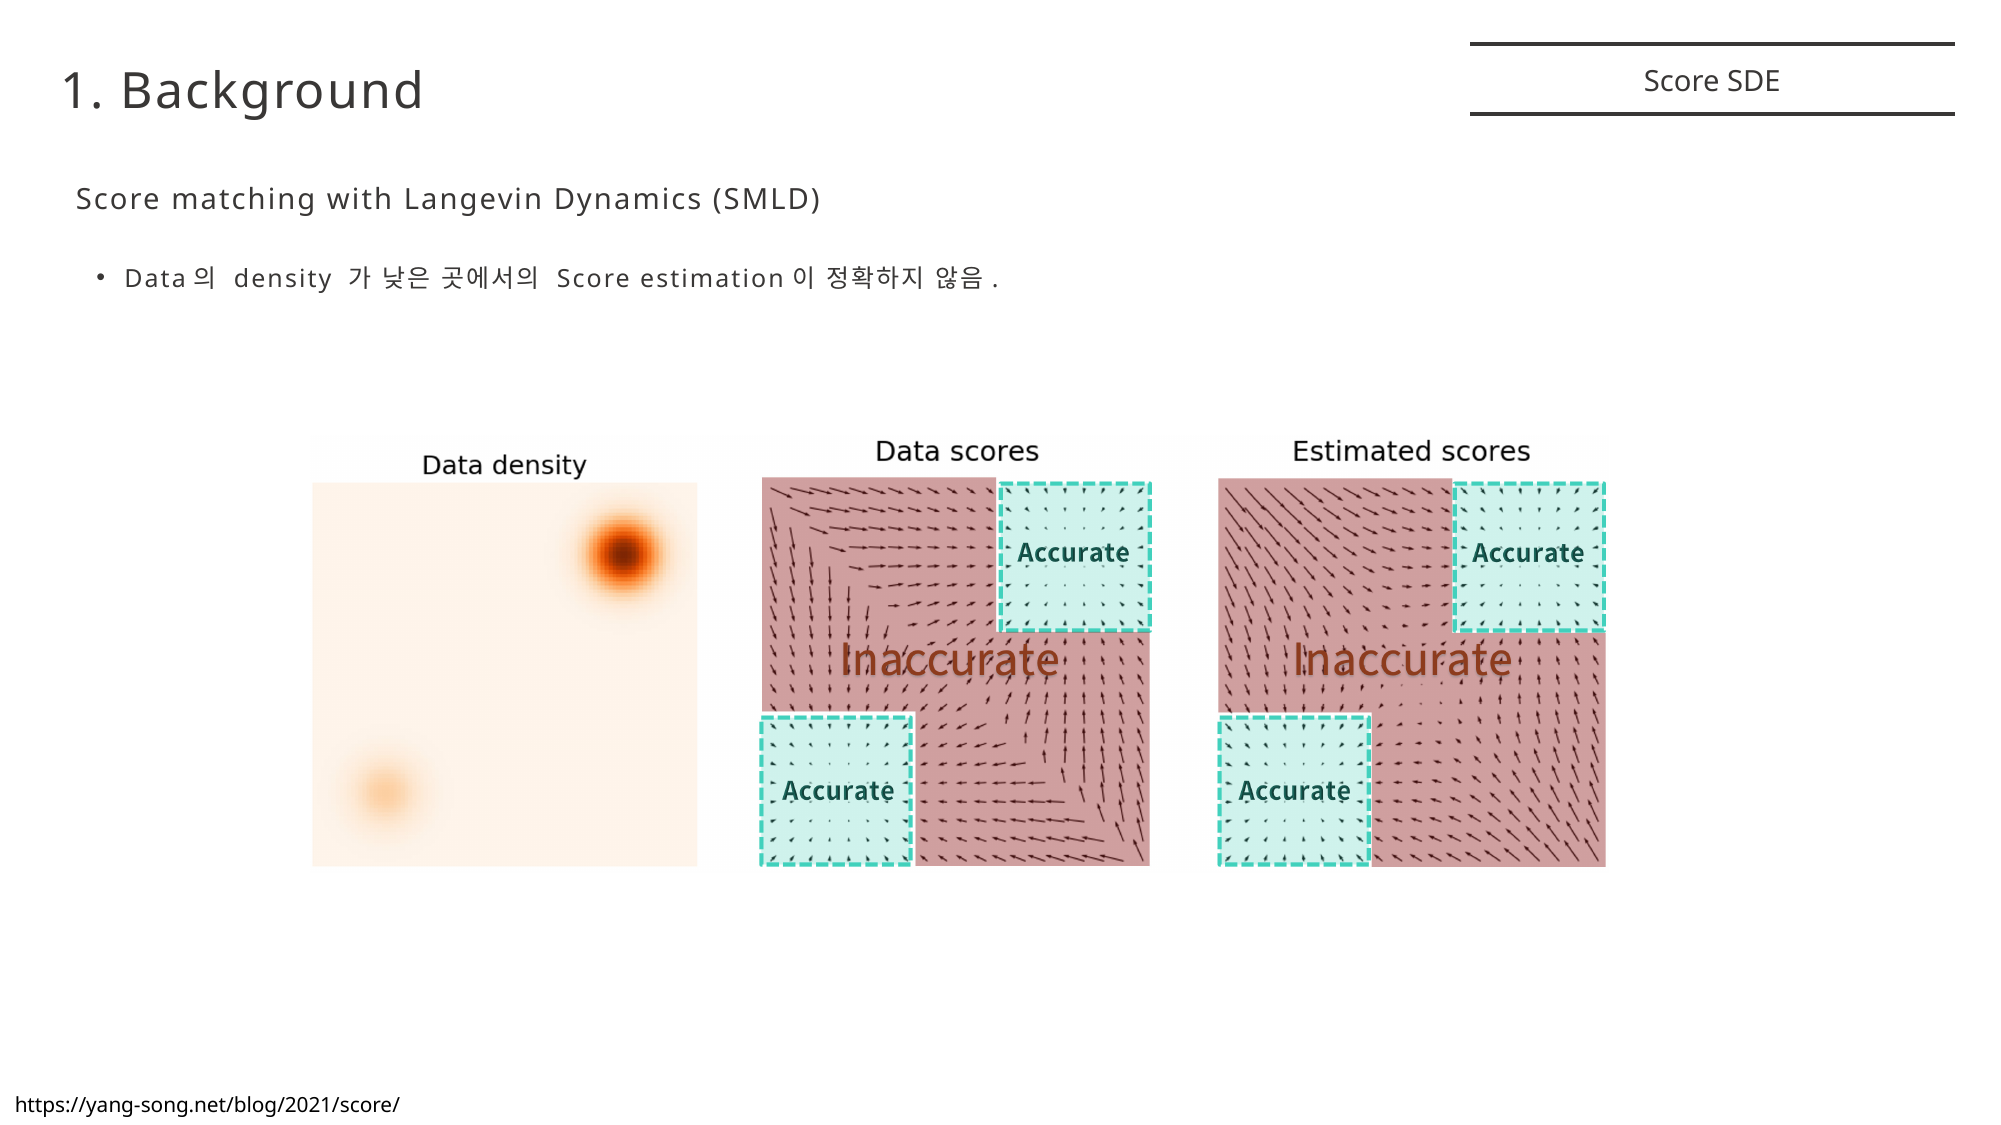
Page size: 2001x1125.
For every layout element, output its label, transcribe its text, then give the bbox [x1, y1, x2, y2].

picture [310, 435, 1609, 873]
text_box Data의 density 가 낮은 곳에서의 Score estimation이 정확하지 않음. [81, 224, 1838, 360]
text_box Score SDE [1490, 54, 1934, 105]
text_box 1. Background [45, 50, 619, 126]
text_box https://yang-song.net/blog/2021/score/ [0, 1084, 1000, 1125]
text_box Score matching with Langevin Dynamics (SMLD) [61, 172, 1061, 223]
